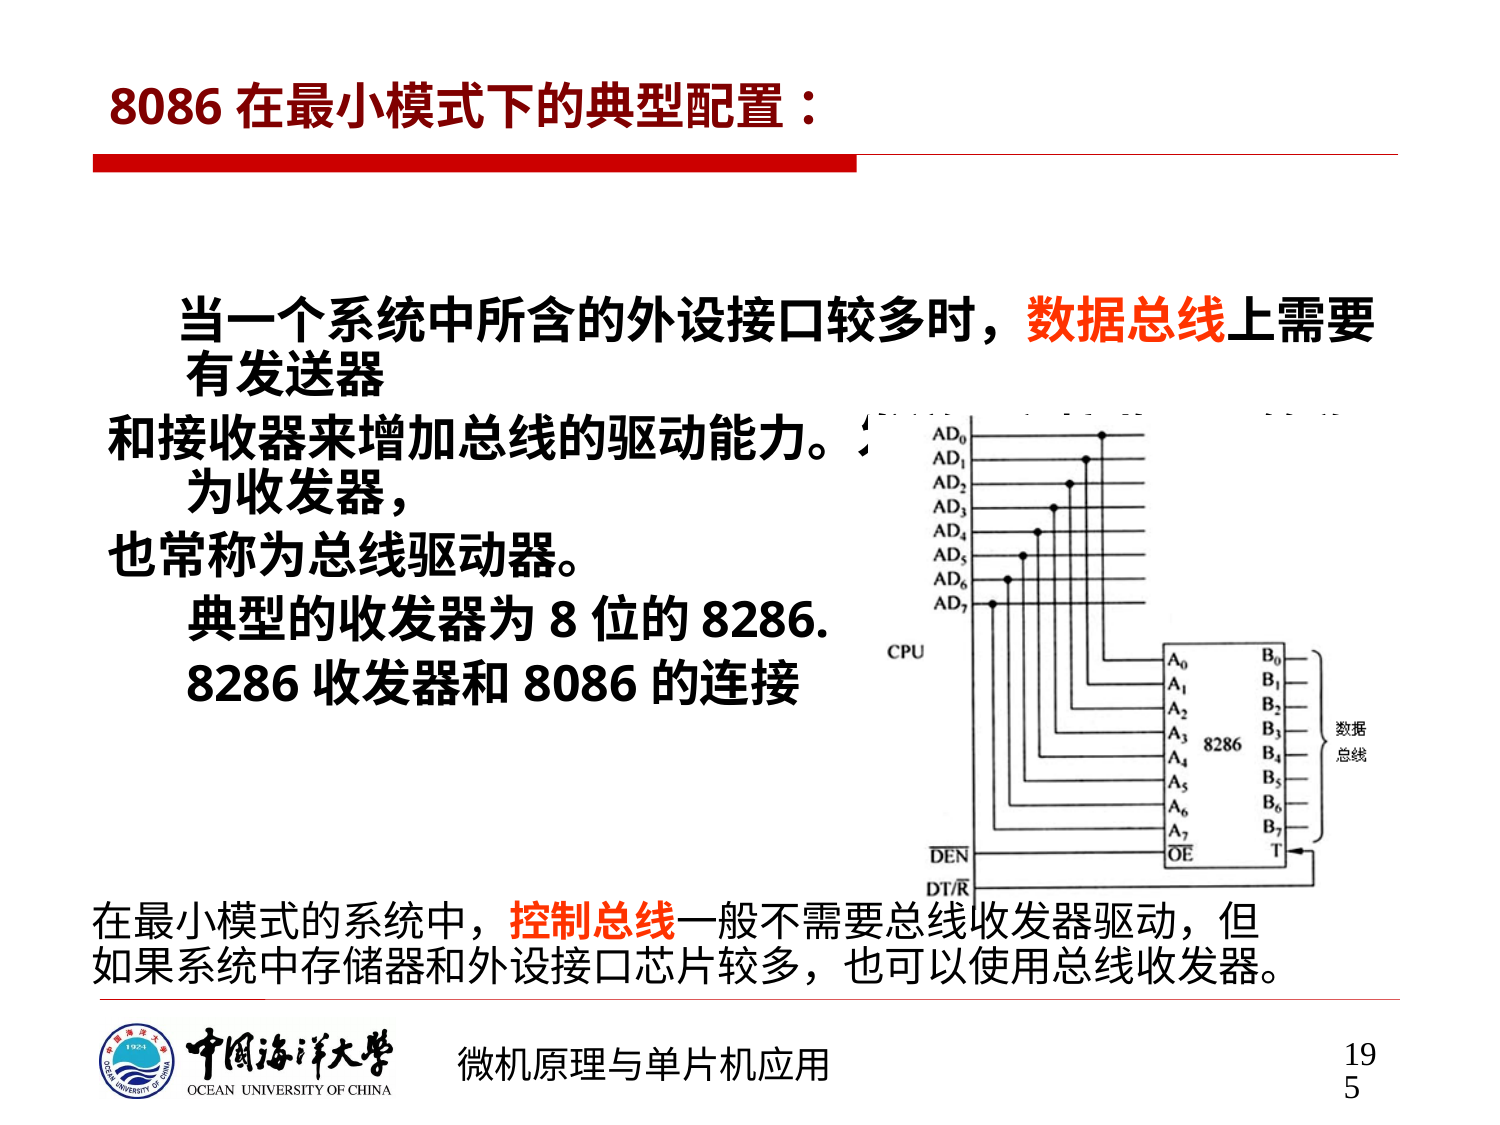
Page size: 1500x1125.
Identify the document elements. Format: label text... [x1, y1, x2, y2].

list 当一个系统中所含的外设接口较多时，数据总线上需要有发送器 和接收器来增加总线的驱动能力。发送器和接收器可简称为收发器， 也常称为总线驱动器。 典型的收发器为8位的8286. 8286收发器和8086的连接 [92, 287, 1406, 717]
title 8086在最小模式下的典型配置 ： [94, 30, 1407, 143]
text_box 在最小模式的系统中，控制总线一般不需要总线收发器驱动，但 如果系统中存储器和外设接口芯片较多，也可以使用总线收发器。 [76, 893, 1400, 998]
picture [99, 1017, 396, 1099]
picture [867, 415, 1387, 910]
slide_number 195 [1328, 1024, 1407, 1103]
